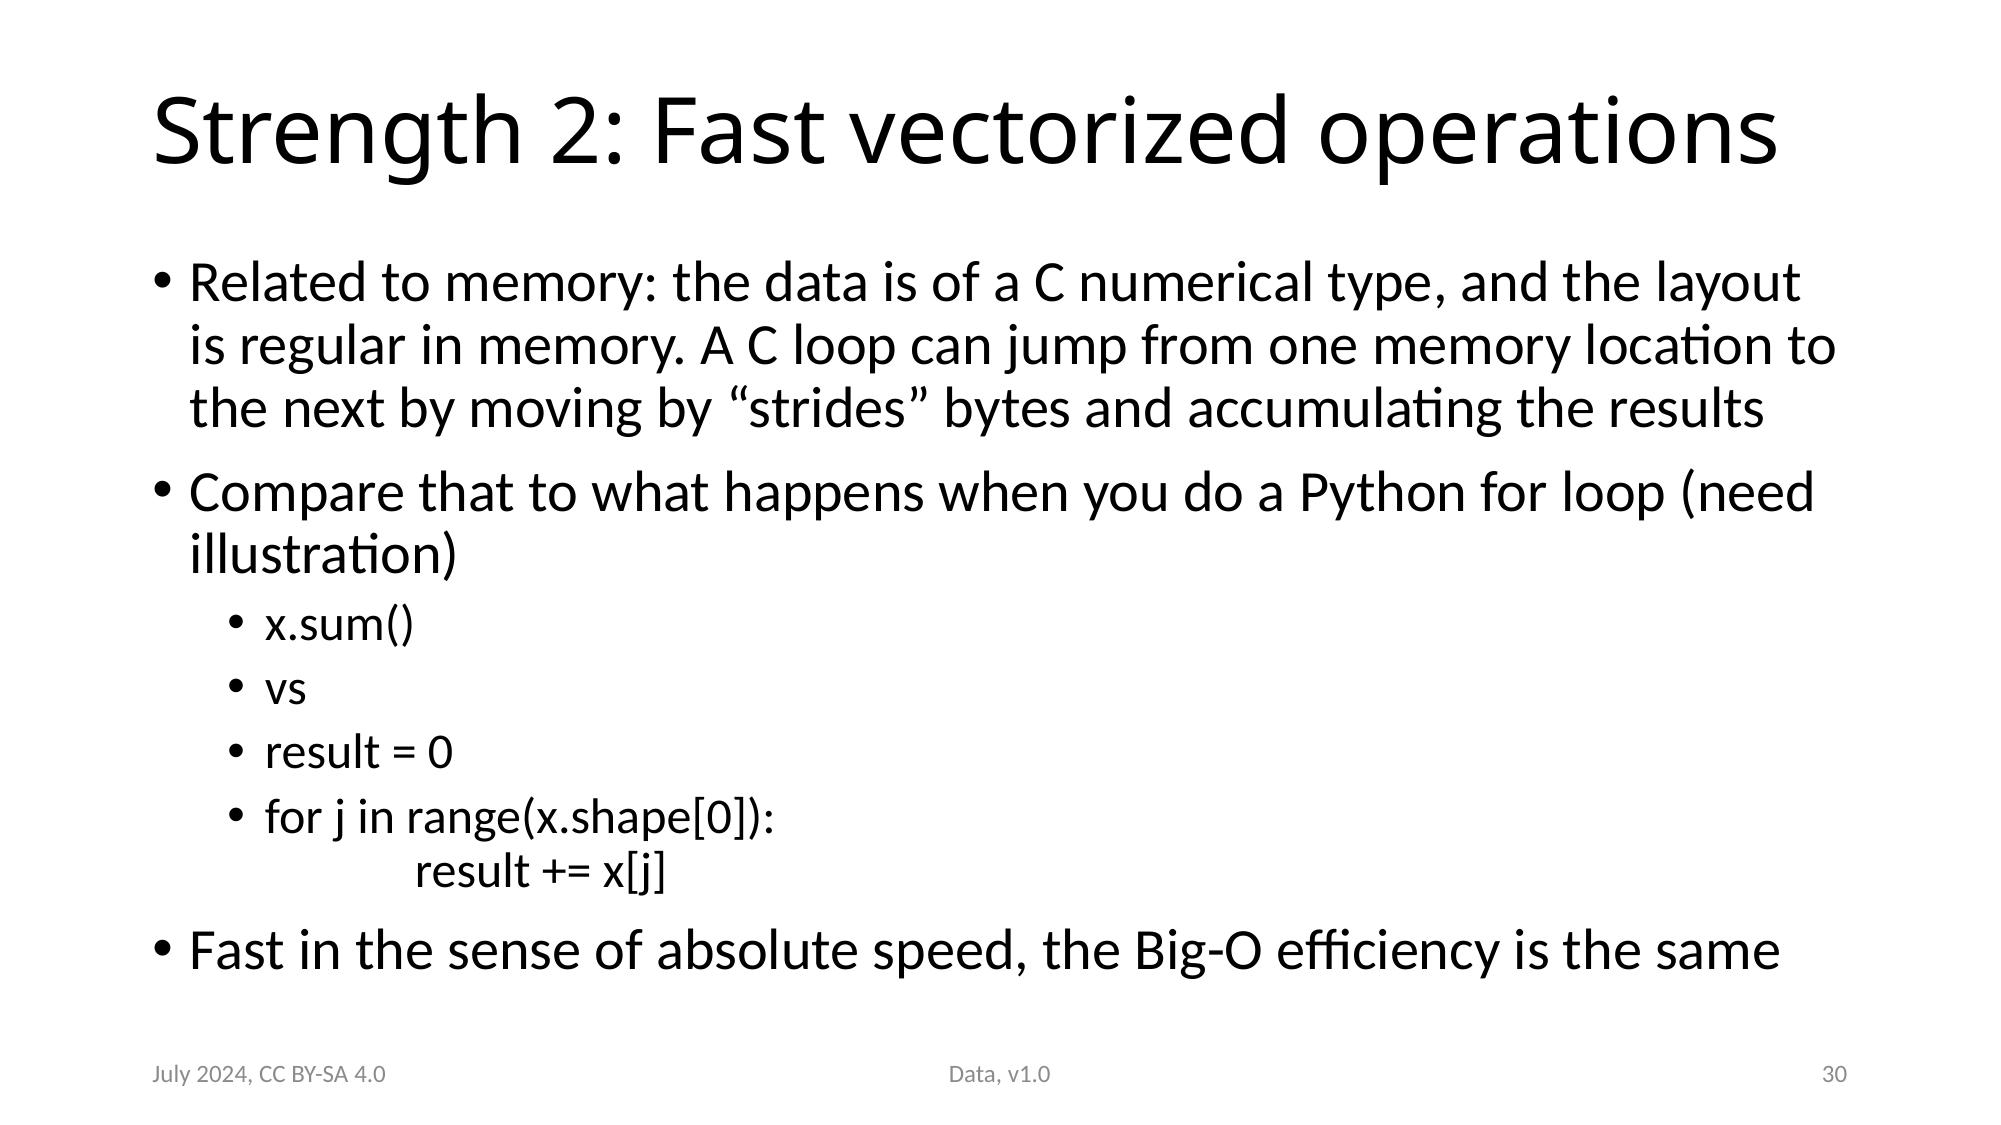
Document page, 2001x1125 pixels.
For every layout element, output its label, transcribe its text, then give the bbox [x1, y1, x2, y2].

slide_number 30 [1412, 1042, 1863, 1103]
footer Data, v1.0 [662, 1042, 1338, 1103]
title Strength 2: Fast vectorized operations [137, 59, 1863, 209]
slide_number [137, 1042, 588, 1103]
list Related to memory: the data is of a C numerical type, and the layout is regular in memory. A C loop can jump from one memory location to the next by moving by “strides” bytes and accumulating the results Compare that to what happens when you do a Python for loop (need illustration) x.sum() vs result = 0 for j in range(x.shape[0]): result += x[j] Fast in the sense of absolute speed, the Big-O efficiency is the same [137, 243, 1863, 1014]
